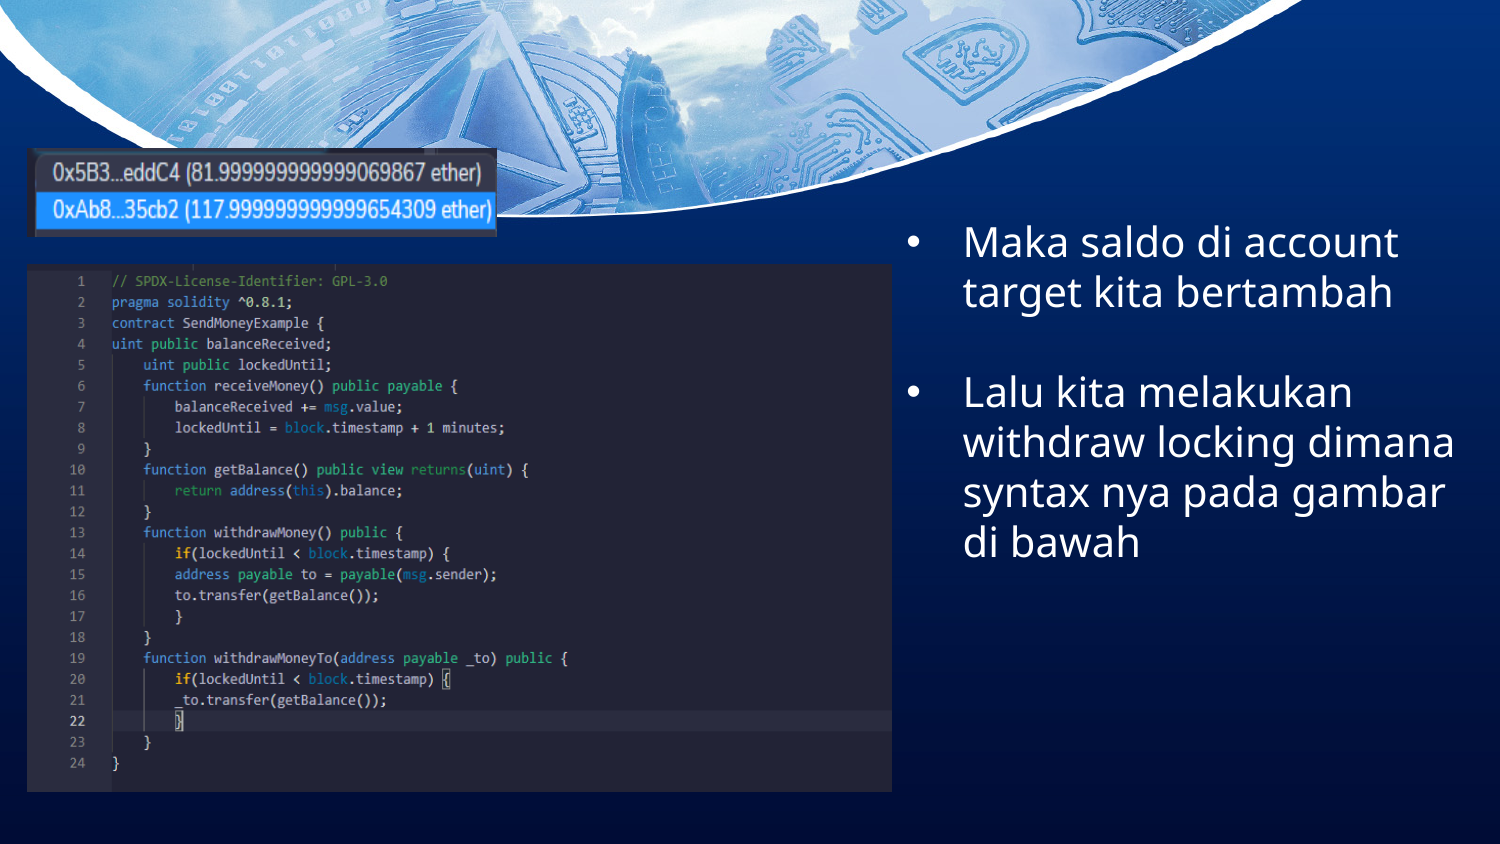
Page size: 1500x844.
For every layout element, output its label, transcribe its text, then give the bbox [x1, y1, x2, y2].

picture [0, 0, 1500, 844]
text_box Maka saldo di account target kita bertambah Lalu kita melakukan withdraw locking dimana syntax nya pada gambar di bawah [891, 208, 1489, 574]
